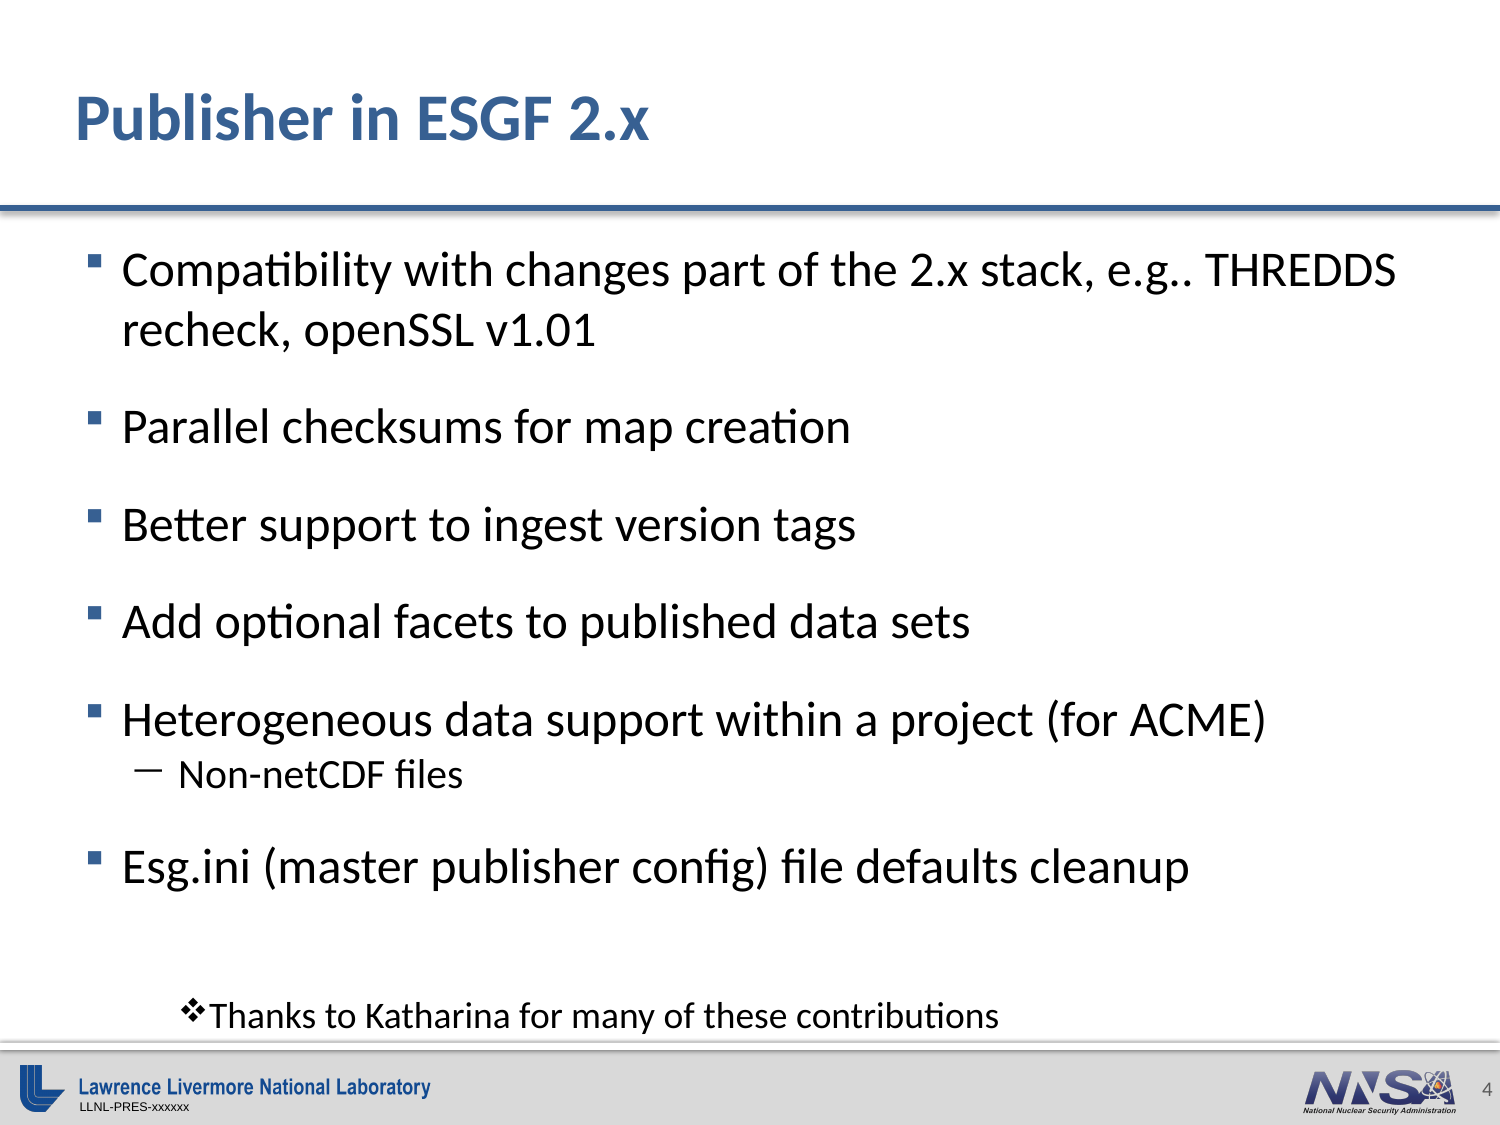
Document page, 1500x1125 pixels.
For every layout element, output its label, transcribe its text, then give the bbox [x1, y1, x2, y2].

picture [1296, 1057, 1463, 1122]
title Publisher in ESGF 2.x [75, 36, 1425, 202]
list Compatibility with changes part of the 2.x stack, e.g.. THREDDS recheck, openSSL v1.01 Parallel checksums for map creation Better support to ingest version tags Add optional facets to published data sets Heterogeneous data support within a project (for ACME) Non-netCDF files Esg.ini (master publisher config) file defaults cleanup Thanks to Katharina for many of these contributions [75, 236, 1425, 1042]
picture [20, 1065, 469, 1112]
